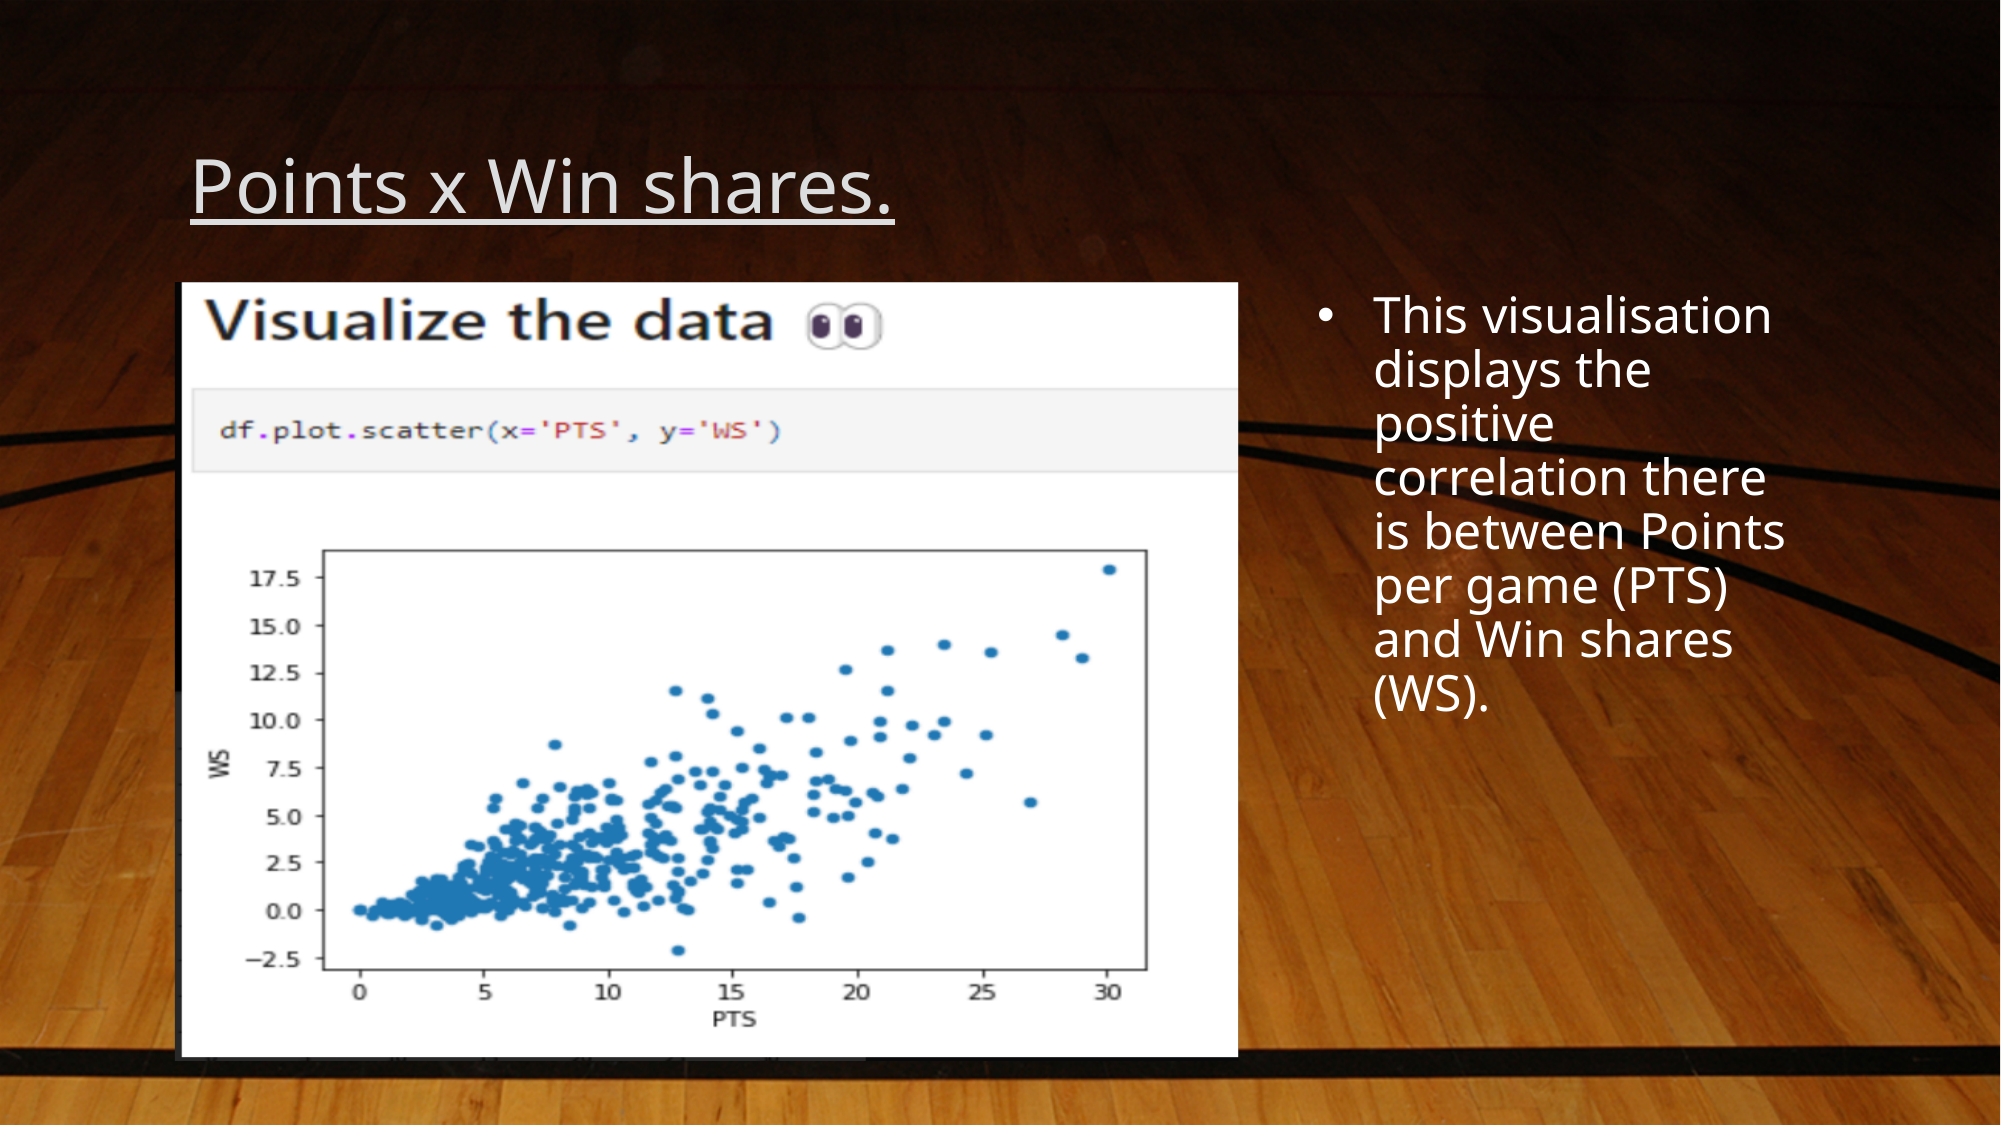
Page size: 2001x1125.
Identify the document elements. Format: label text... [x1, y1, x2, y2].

title Points x Win shares. [174, 50, 1825, 238]
picture [0, 0, 2001, 1125]
list This visualisation displays the positive correlation there is between Points per game (PTS) and Win shares (WS). [1283, 282, 1825, 1039]
